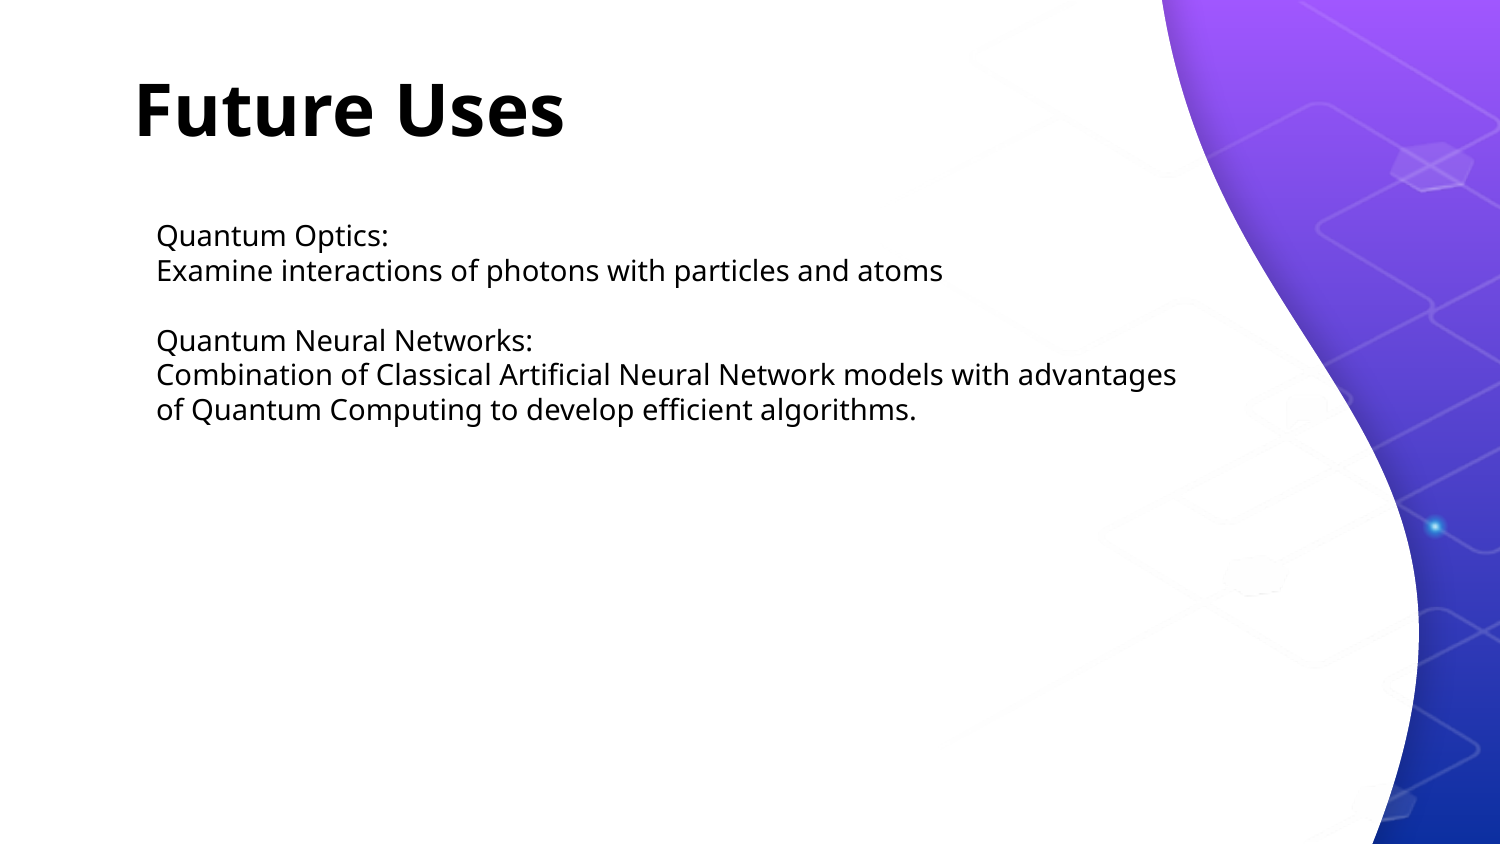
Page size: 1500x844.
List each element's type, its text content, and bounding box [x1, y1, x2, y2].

list Quantum Optics: Examine interactions of photons with particles and atoms Quantum Neural Networks: Combination of Classical Artificial Neural Network models with advantages of Quantum Computing to develop efficient algorithms. [118, 166, 1209, 756]
title Future Uses [118, 48, 1382, 143]
picture [503, 0, 1500, 844]
